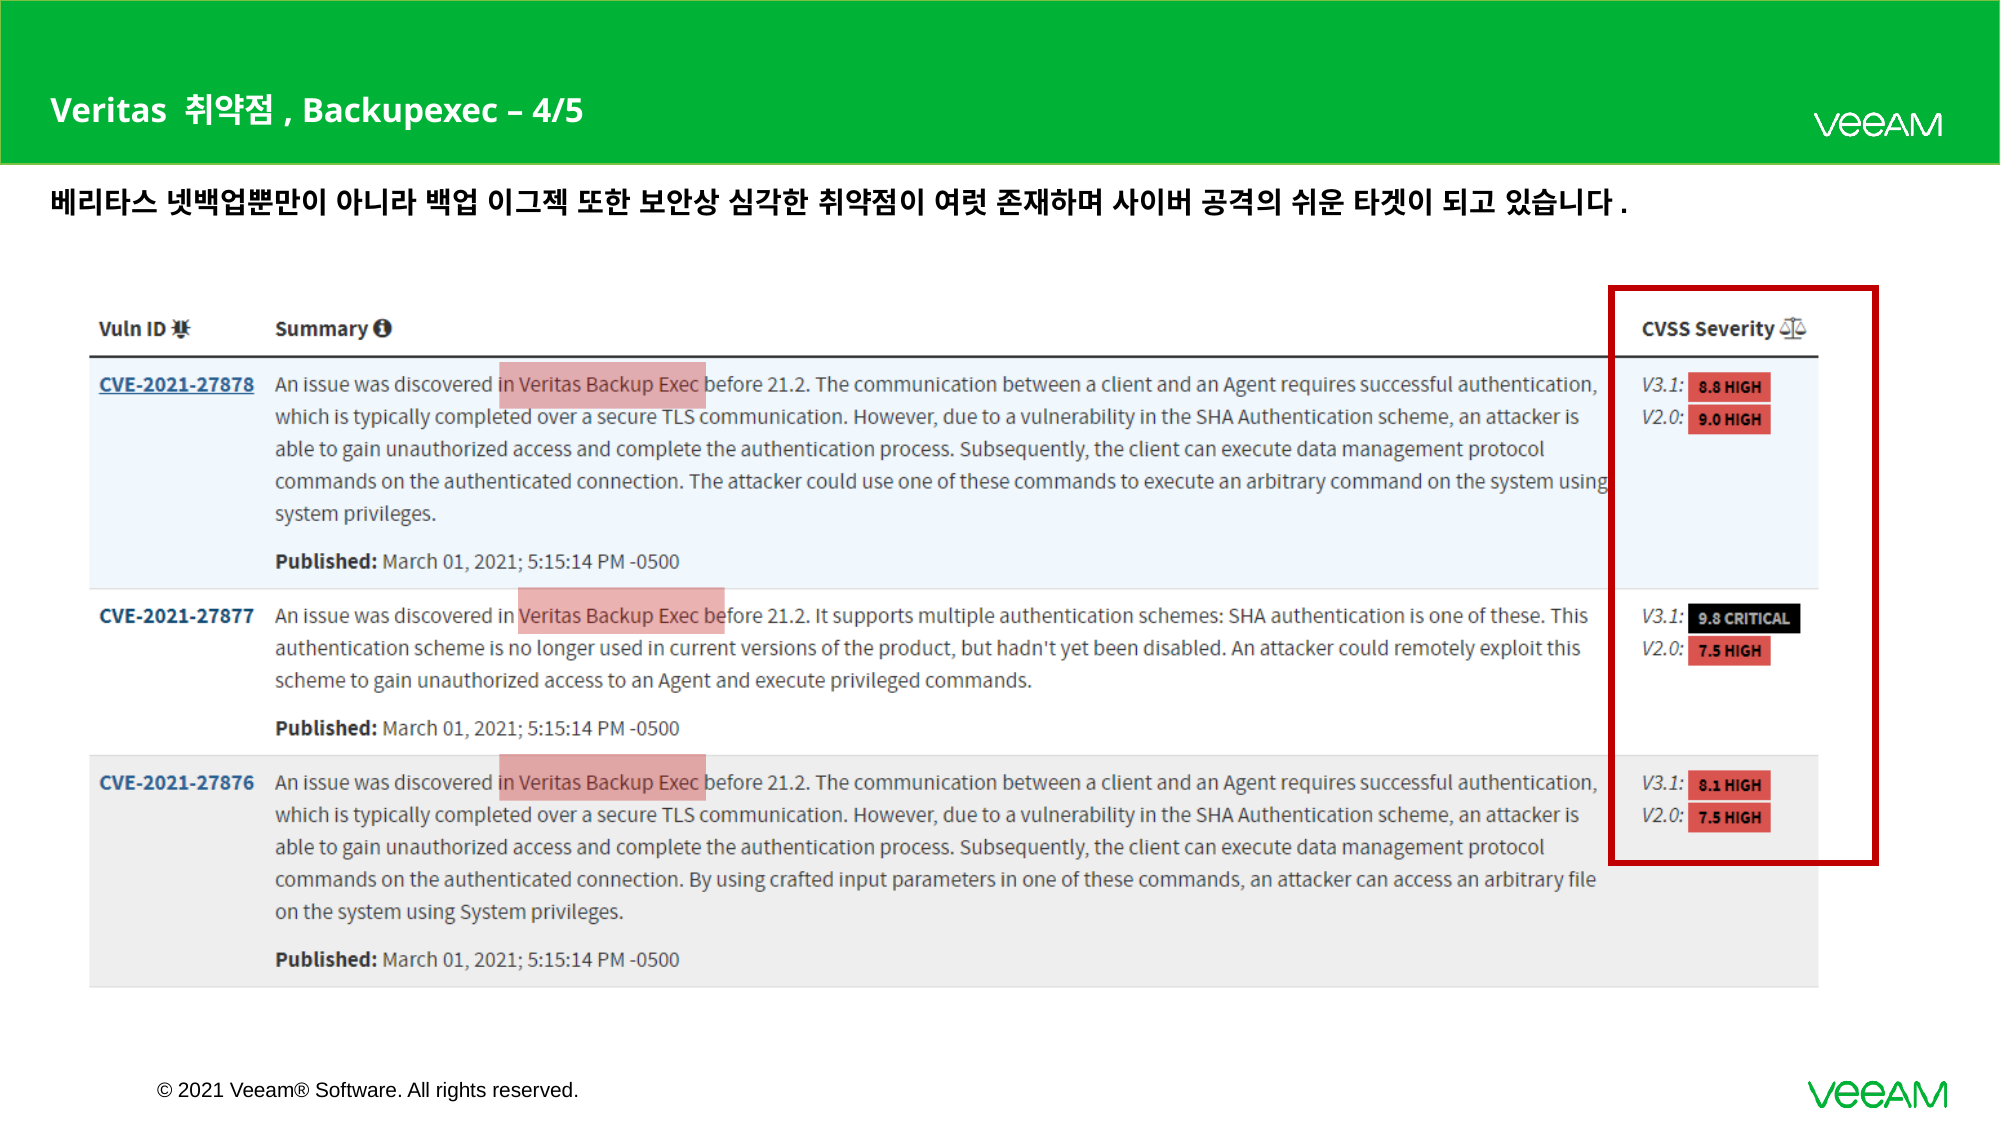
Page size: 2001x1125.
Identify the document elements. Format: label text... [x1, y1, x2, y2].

picture [74, 300, 1847, 998]
picture [1803, 1074, 1952, 1116]
text_box [1610, 287, 1877, 864]
picture [1803, 100, 1952, 148]
list 베리타스 넷백업뿐만이 아니라 백업 이그젝 또한 보안상 심각한 취약점이 여럿 존재하며 사이버 공격의 쉬운 타겟이 되고 있습니다. [35, 177, 1926, 355]
title Veritas 취약점, Backupexec – 4/5 [35, 88, 1217, 136]
